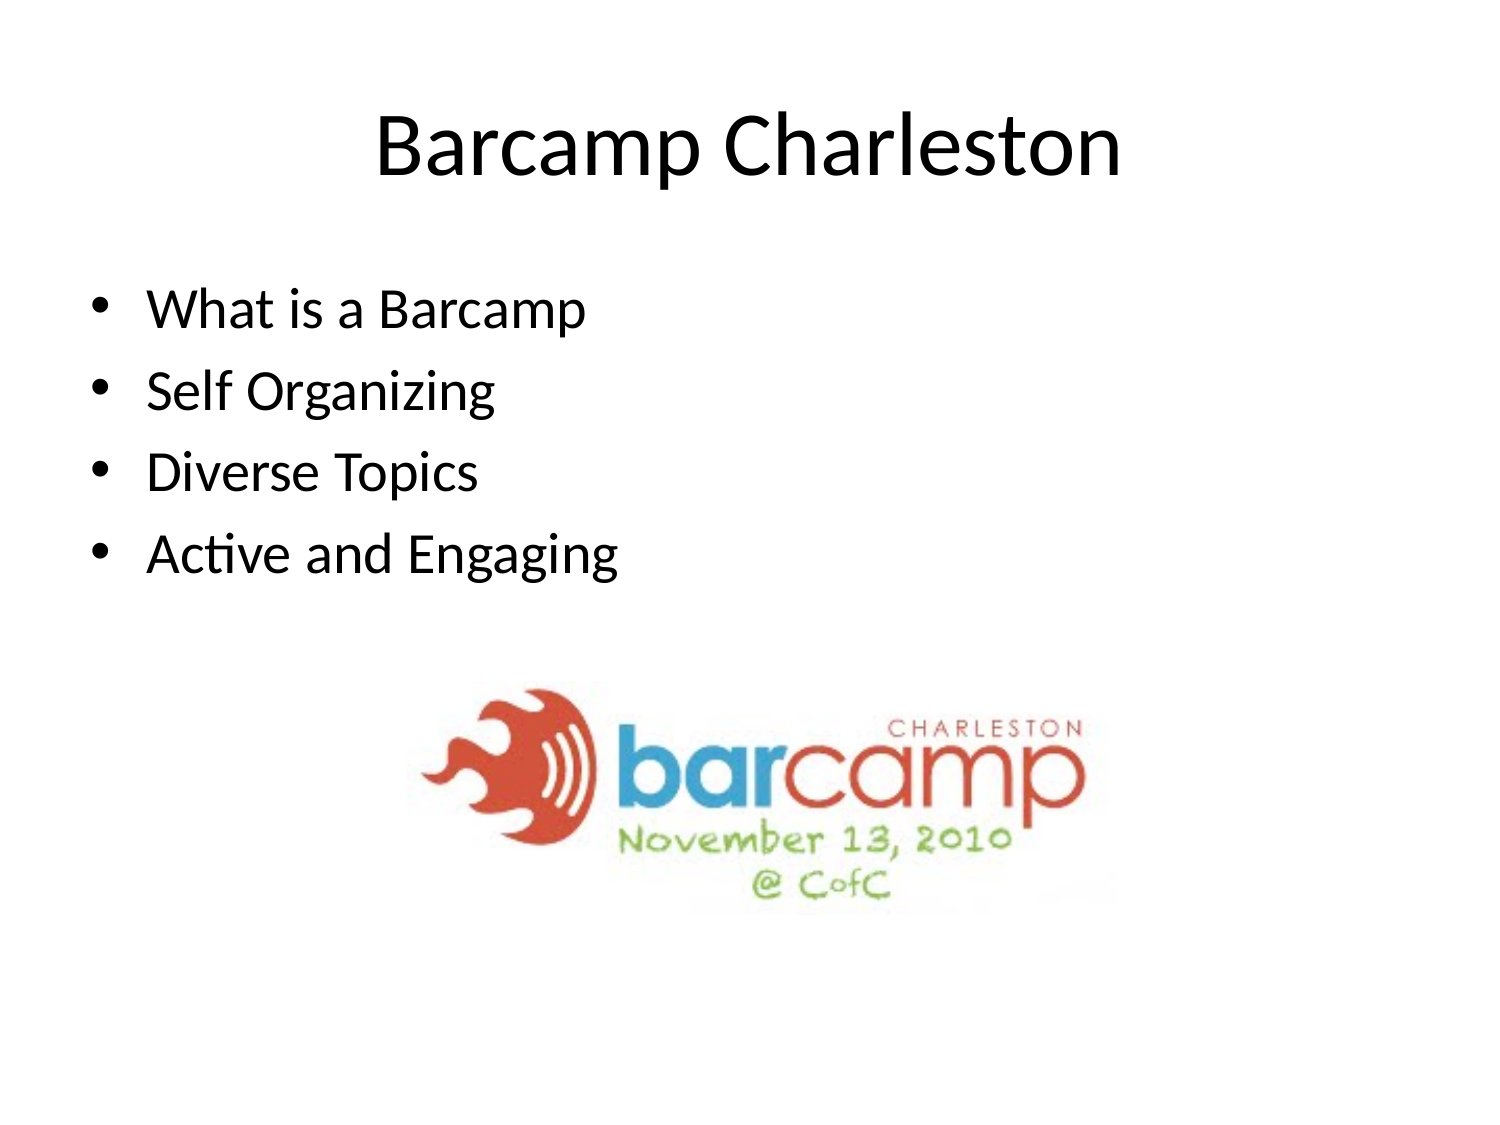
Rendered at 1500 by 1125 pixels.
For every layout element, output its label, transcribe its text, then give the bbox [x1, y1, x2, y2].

picture [406, 681, 1118, 915]
title Barcamp Charleston [75, 45, 1425, 233]
list What is a Barcamp Self Organizing Diverse Topics Active and Engaging [75, 262, 738, 1005]
